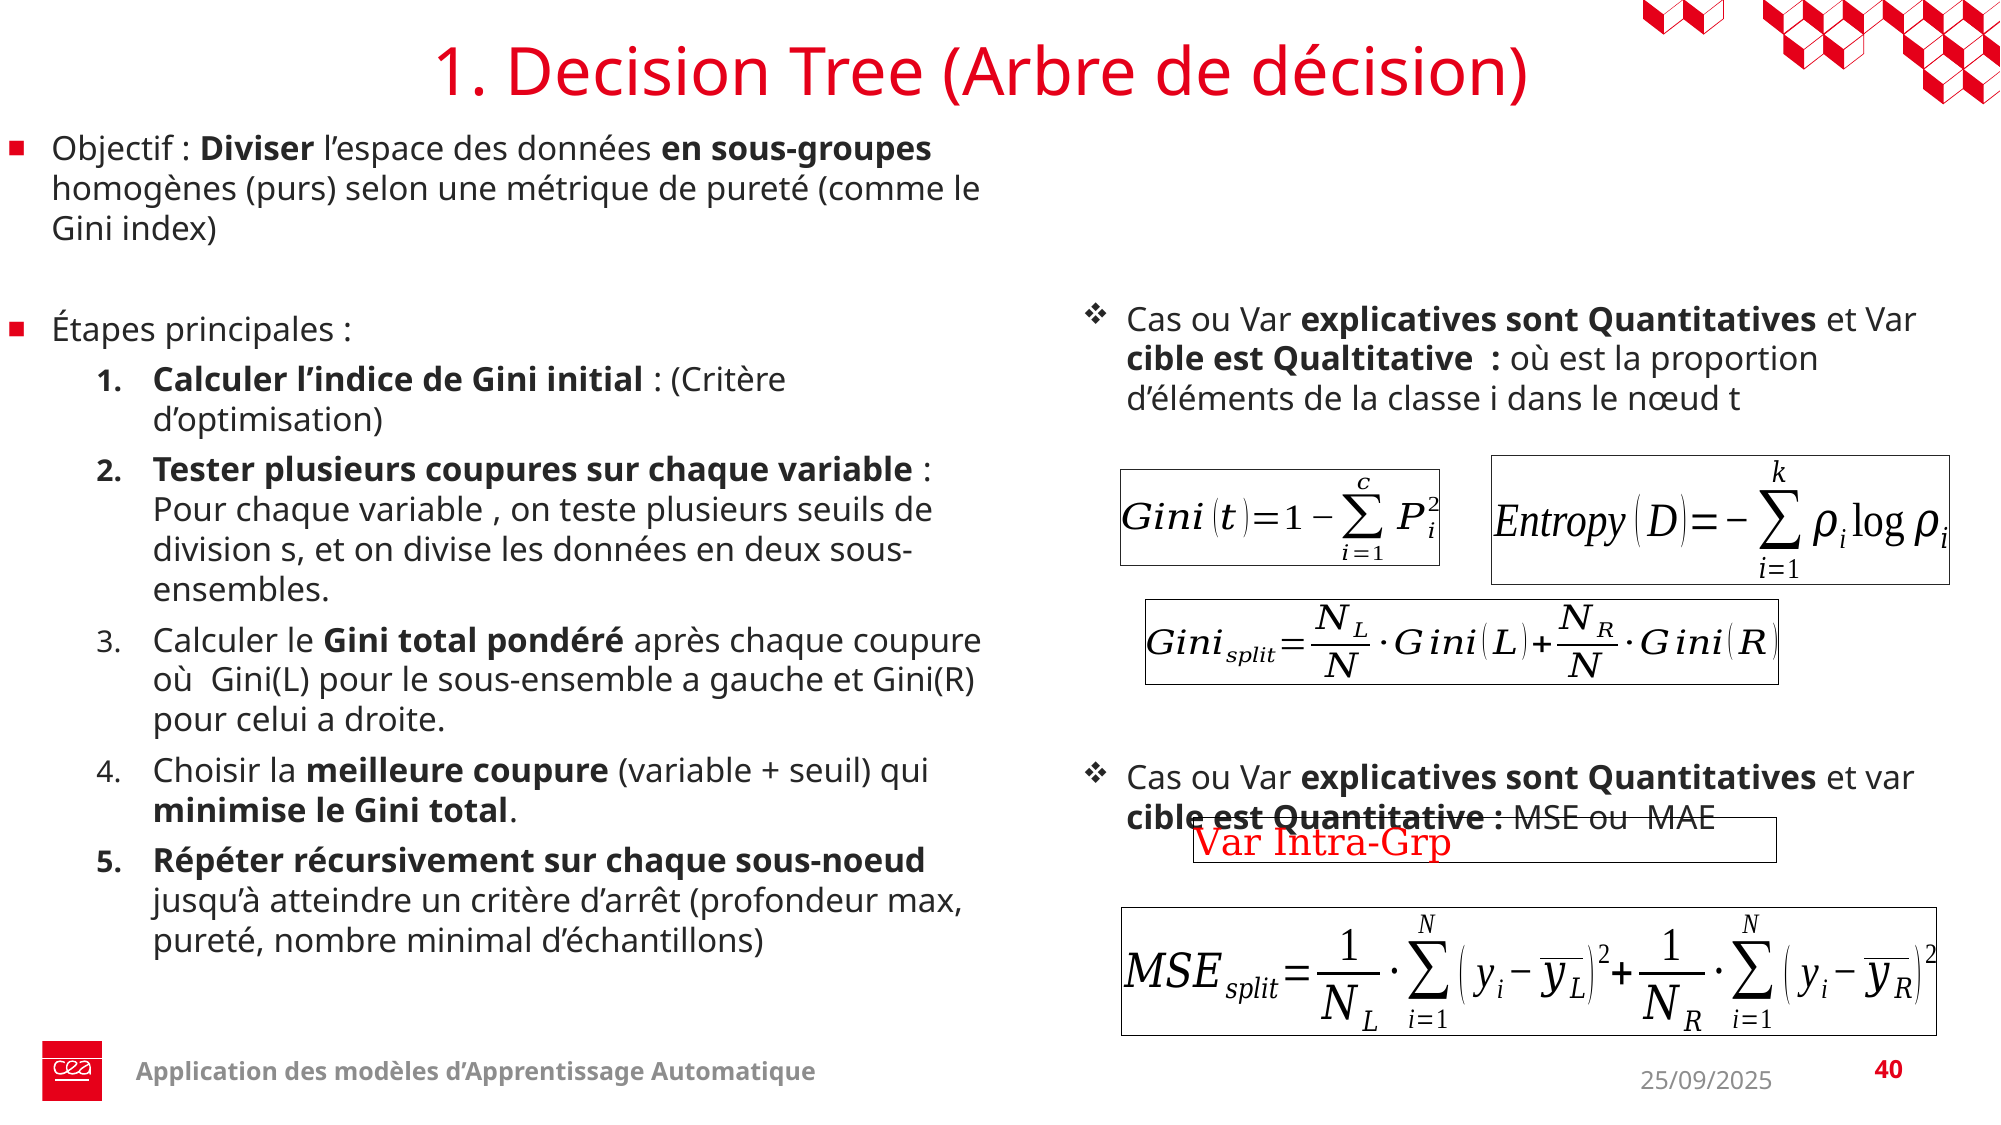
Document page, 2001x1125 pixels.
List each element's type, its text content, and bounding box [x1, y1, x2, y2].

slide_number 40 [1804, 1040, 1919, 1101]
footer Application des modèles d’Apprentissage Automatique [120, 1040, 1571, 1101]
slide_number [1574, 1049, 1788, 1110]
title 1. Decision Tree (Arbre de décision) [101, 30, 1862, 133]
